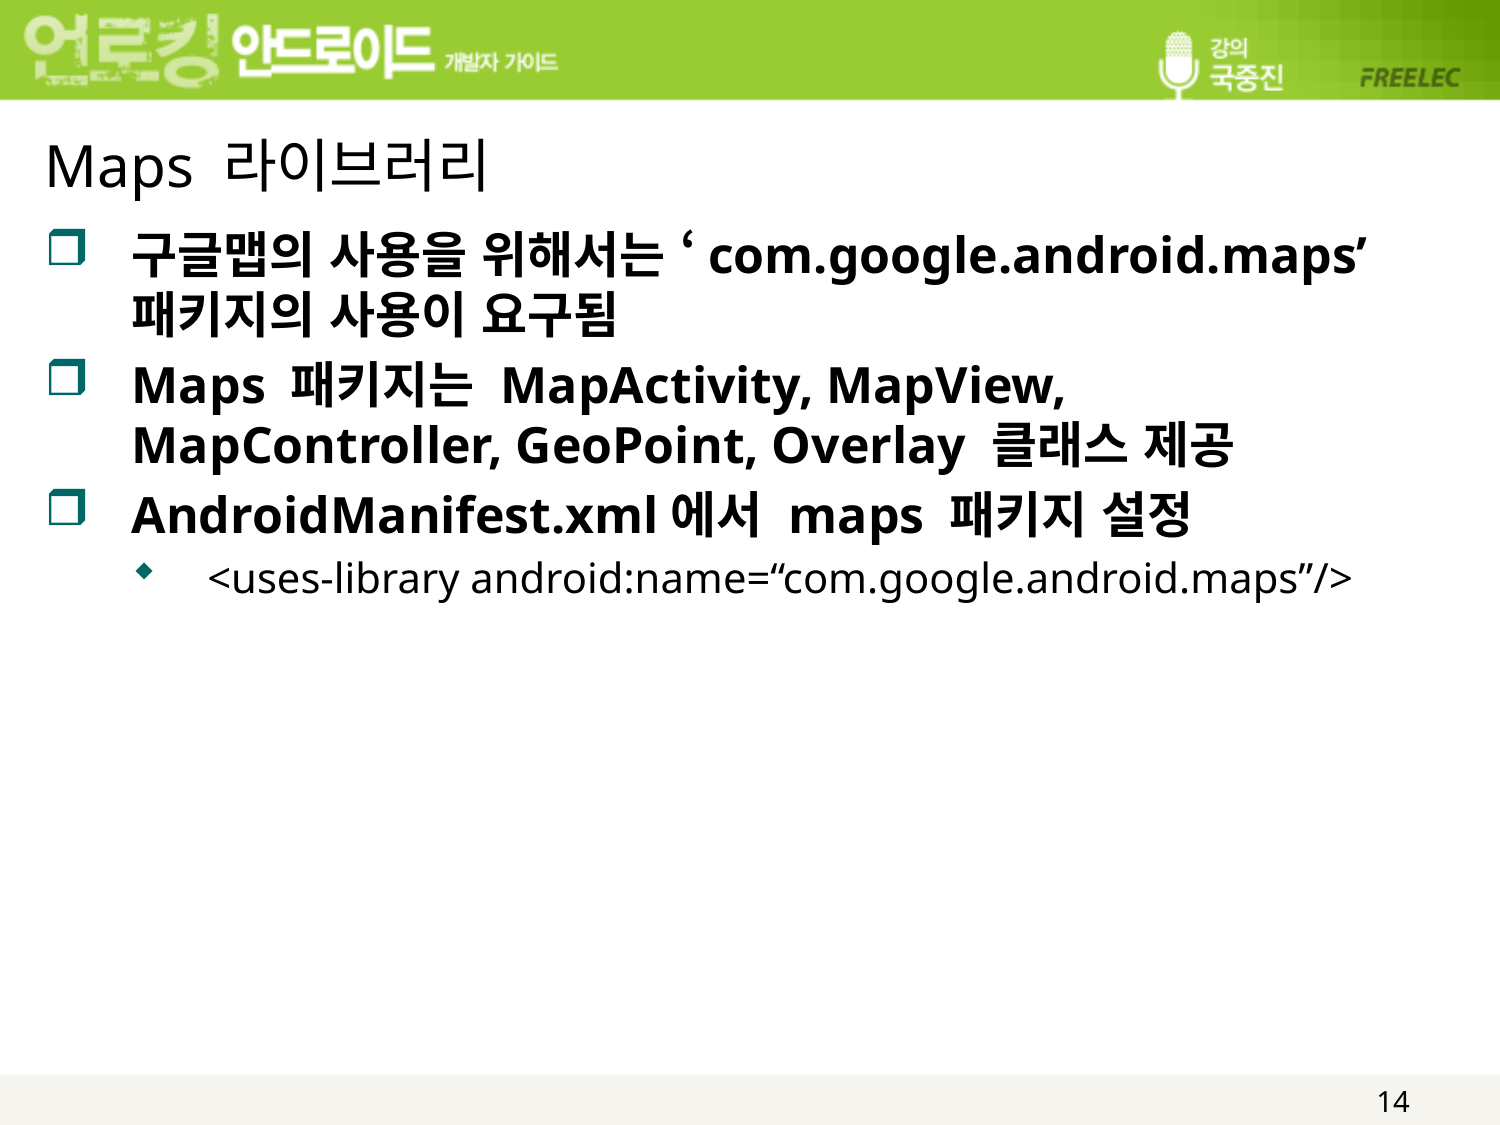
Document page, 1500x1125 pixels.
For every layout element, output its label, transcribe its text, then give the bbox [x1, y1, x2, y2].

picture [0, 0, 1500, 1074]
title Maps 라이브러리 [29, 128, 1460, 200]
slide_number 14 [1074, 1075, 1426, 1121]
list 구글맵의 사용을 위해서는 ‘com.google.android.maps’패키지의 사용이 요구됨 Maps 패키지는 MapActivity, MapView, MapController, GeoPoint, Overlay 클래스 제공 AndroidManifest.xml에서 maps 패키지 설정 <uses-library android:name=“com.google.android.maps”/> [29, 215, 1448, 1067]
